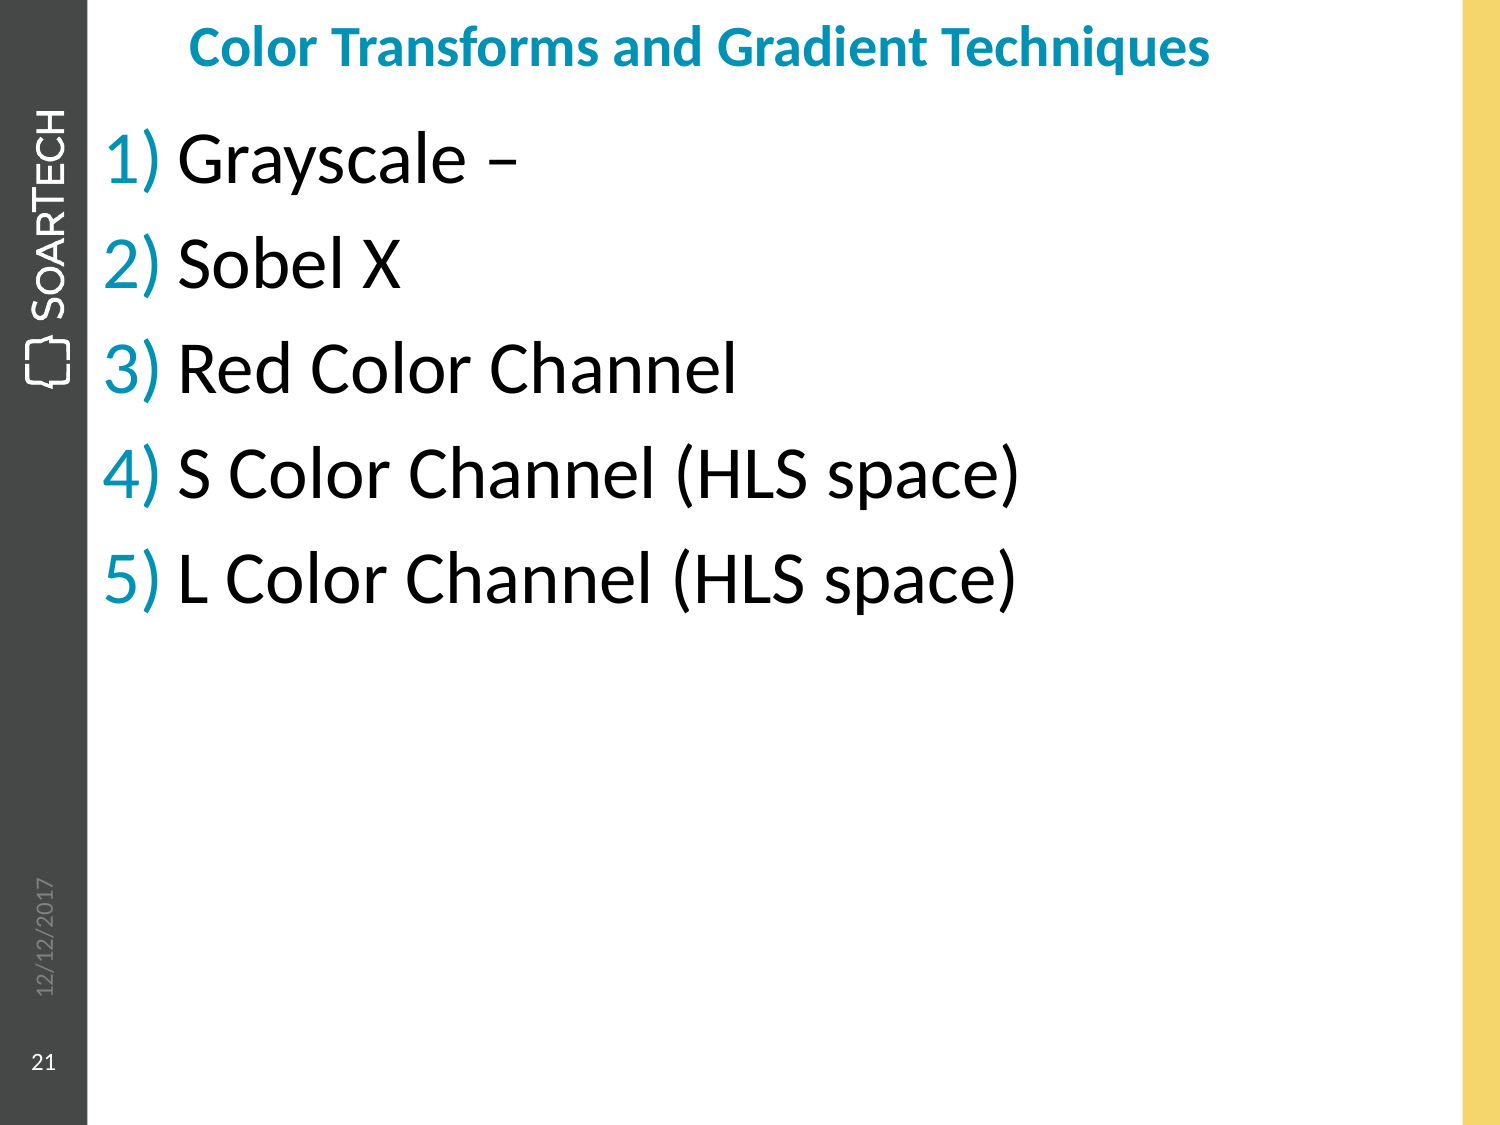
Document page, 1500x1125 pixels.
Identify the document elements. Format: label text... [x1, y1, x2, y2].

picture [25, 111, 70, 389]
list Grayscale – Sobel X Red Color Channel S Color Channel (HLS space) L Color Channel (HLS space) [87, 100, 1463, 1088]
slide_number 21 [0, 1037, 87, 1088]
title Color Transforms and Gradient Techniques [174, 0, 1388, 100]
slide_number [20, 862, 71, 1026]
